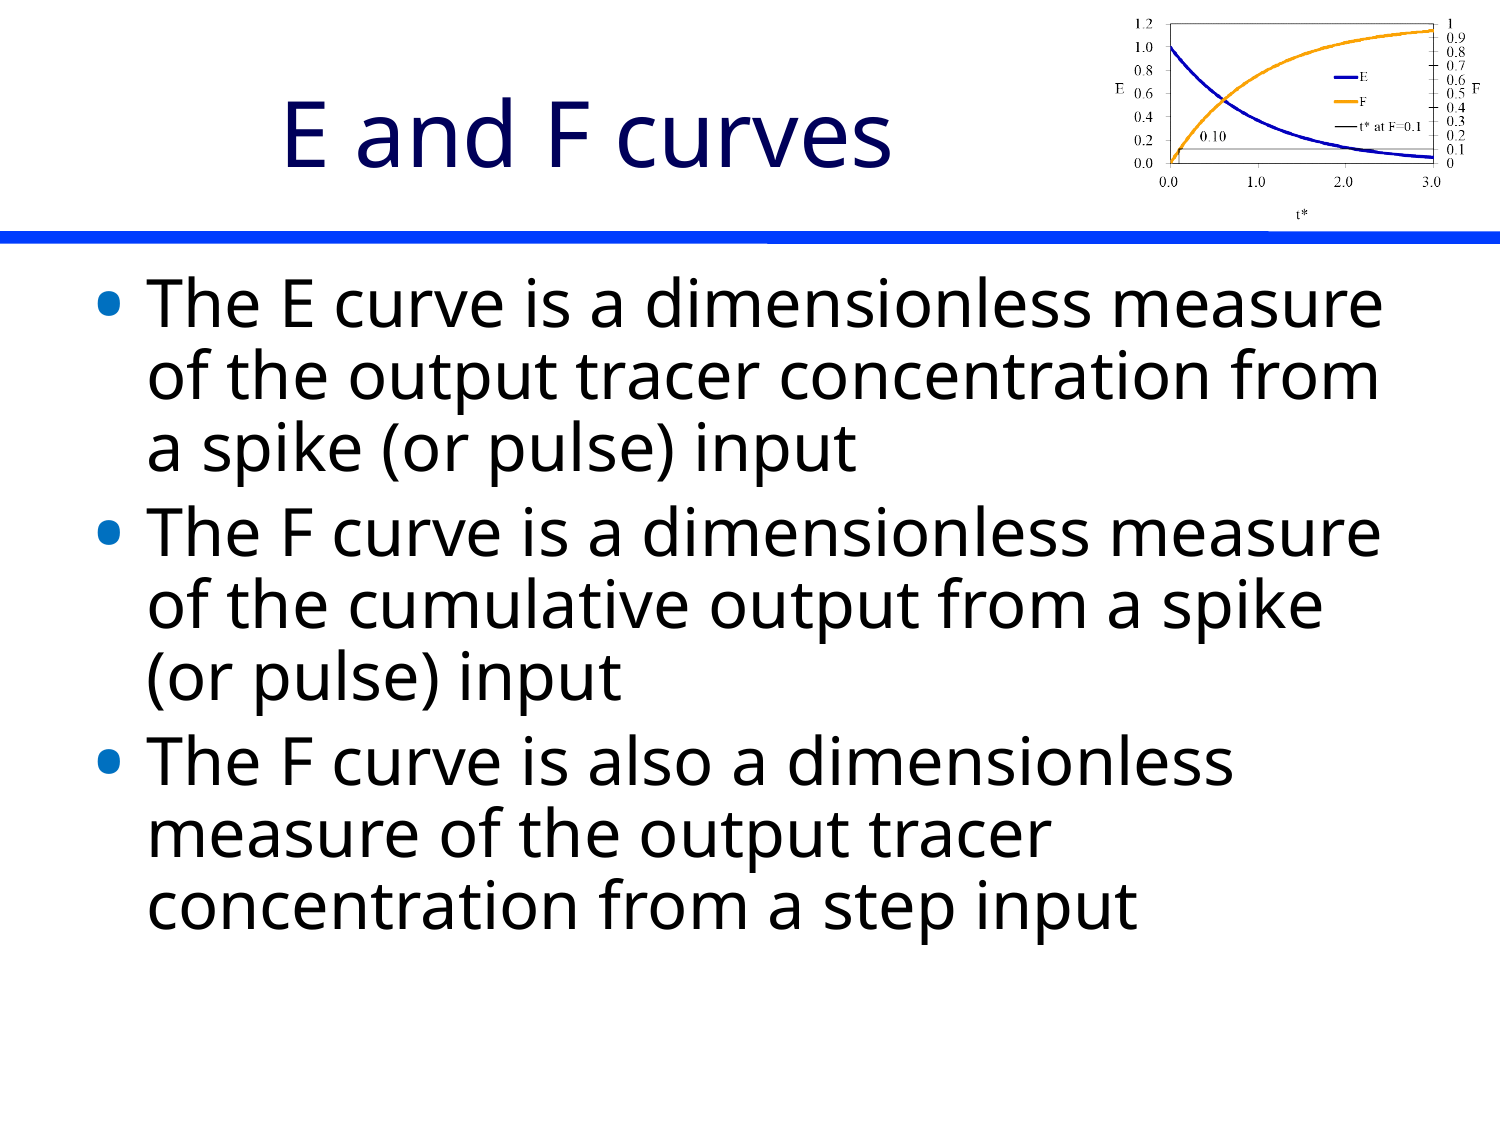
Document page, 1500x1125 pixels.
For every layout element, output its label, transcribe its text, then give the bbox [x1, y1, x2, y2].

title E and F curves [75, 37, 1095, 225]
picture [1100, 0, 1500, 242]
list The E curve is a dimensionless measure of the output tracer concentration from a spike (or pulse) input The F curve is a dimensionless measure of the cumulative output from a spike (or pulse) input The F curve is also a dimensionless measure of the output tracer concentration from a step input [74, 262, 1426, 1006]
